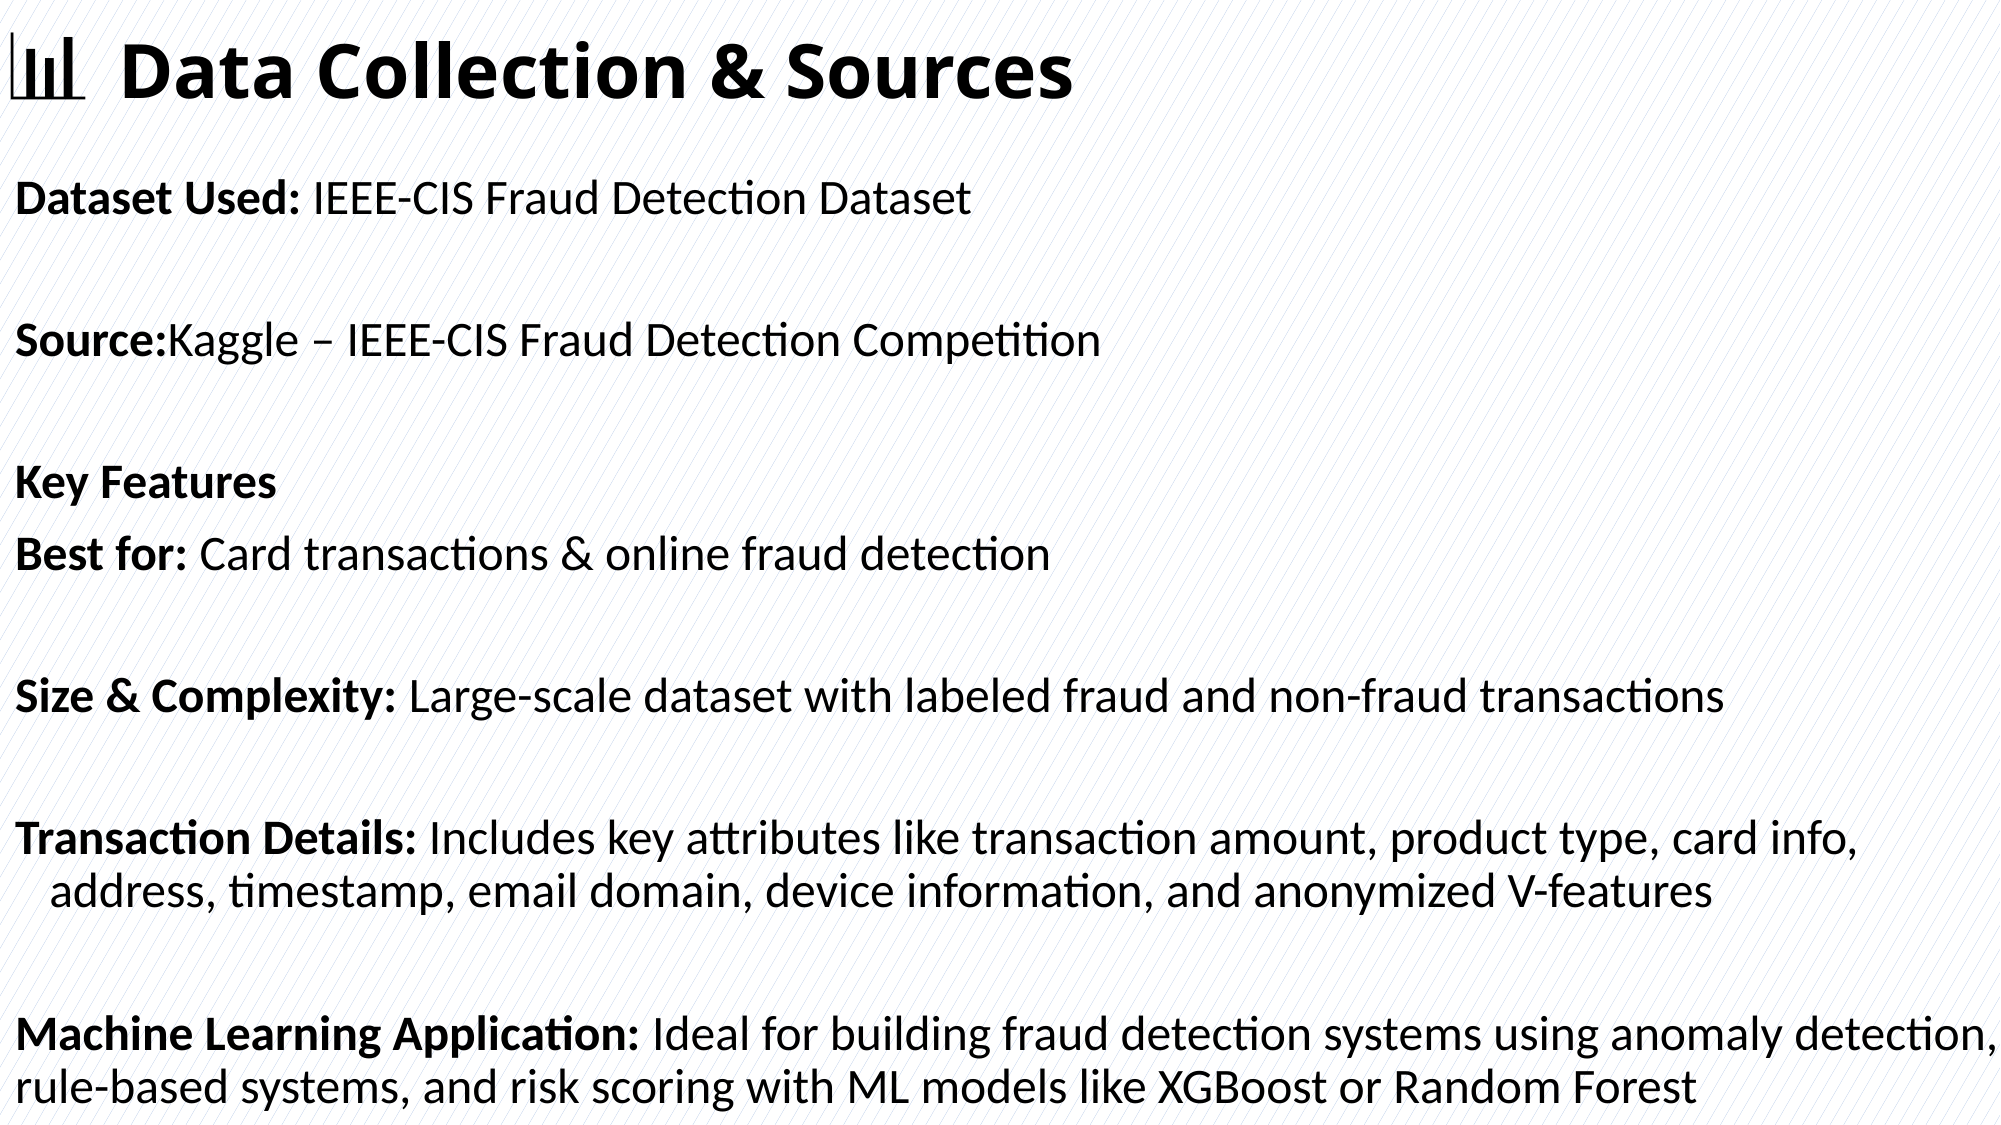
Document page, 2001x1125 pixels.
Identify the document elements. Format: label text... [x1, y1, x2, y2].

title 📊 Data Collection & Sources [0, 0, 2000, 164]
list Dataset Used: IEEE-CIS Fraud Detection Dataset Source:Kaggle – IEEE-CIS Fraud Detection Competition Key Features Best for: Card transactions & online fraud detection Size & Complexity: Large-scale dataset with labeled fraud and non-fraud transactions Transaction Details: Includes key attributes like transaction amount, product type, card info, address, timestamp, email domain, device information, and anonymized V-features Machine Learning Application: Ideal for building fraud detection systems using anomaly detection, rule-based systems, and risk scoring with ML models like XGBoost or Random Forest [0, 164, 2000, 1122]
